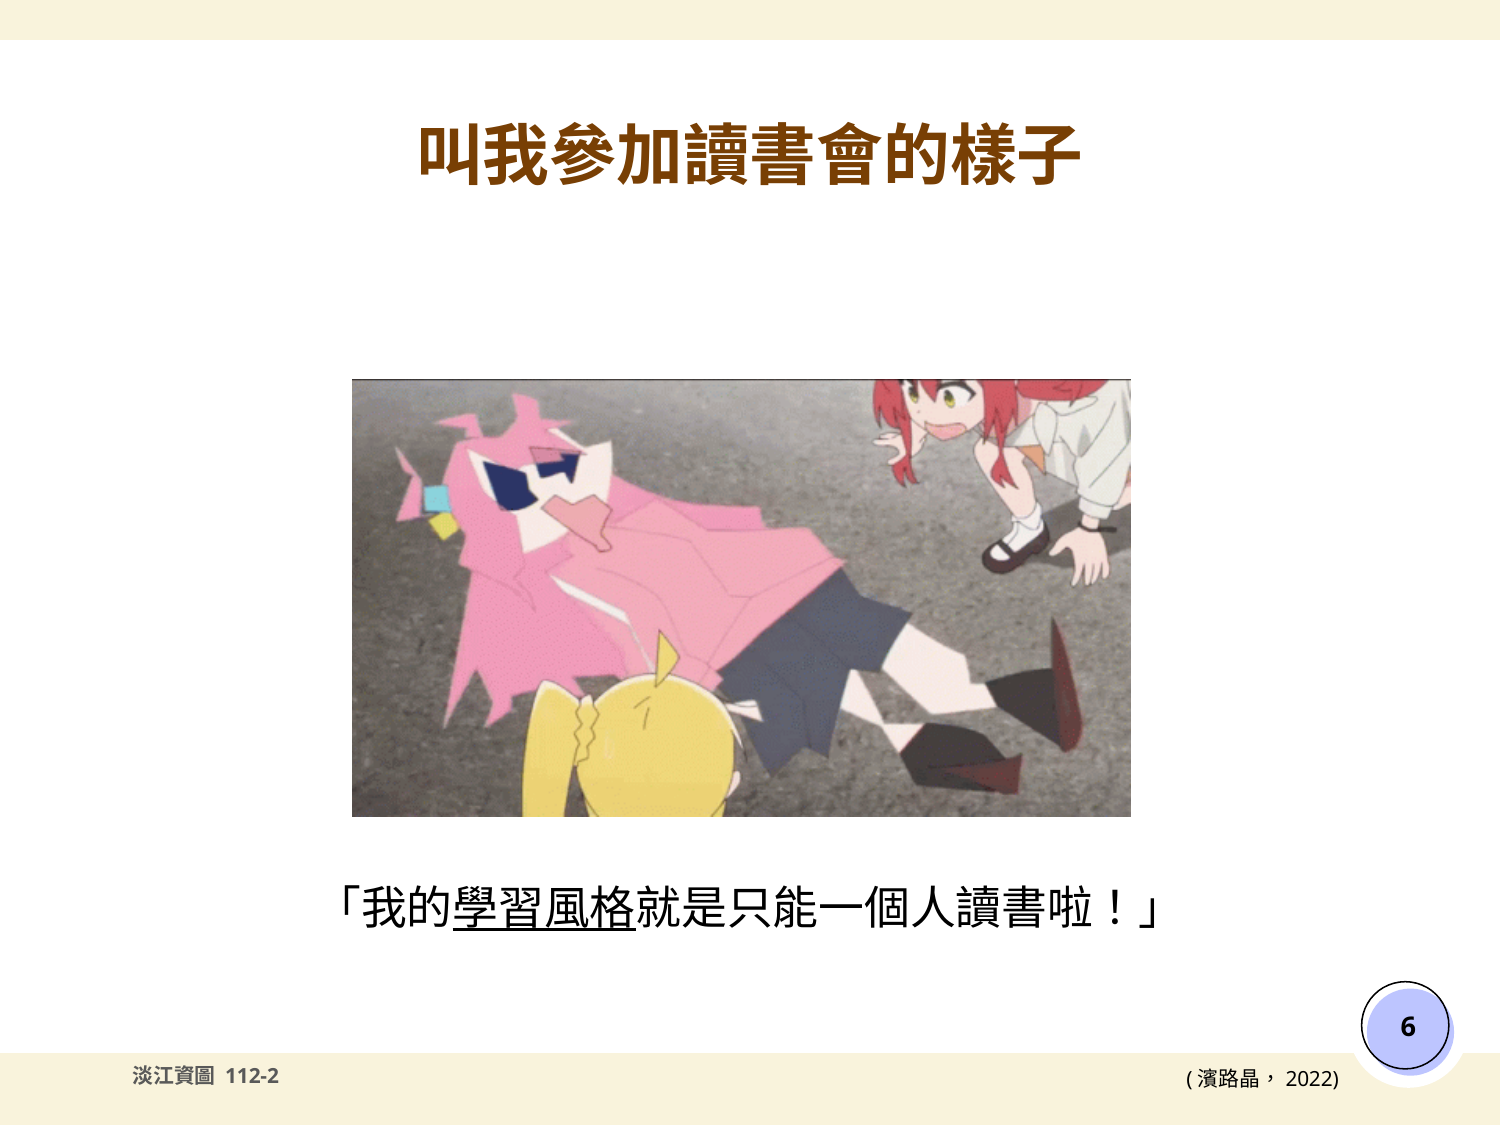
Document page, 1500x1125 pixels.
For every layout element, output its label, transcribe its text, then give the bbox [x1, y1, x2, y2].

title 叫我參加讀書會的樣子 [117, 105, 1383, 208]
slide_number ‹#› [1363, 984, 1454, 1071]
picture [351, 379, 1131, 818]
list 「我的學習風格就是只能一個人讀書啦！」 [117, 208, 1383, 949]
text_box (濱路晶，2022) [338, 1050, 1354, 1103]
